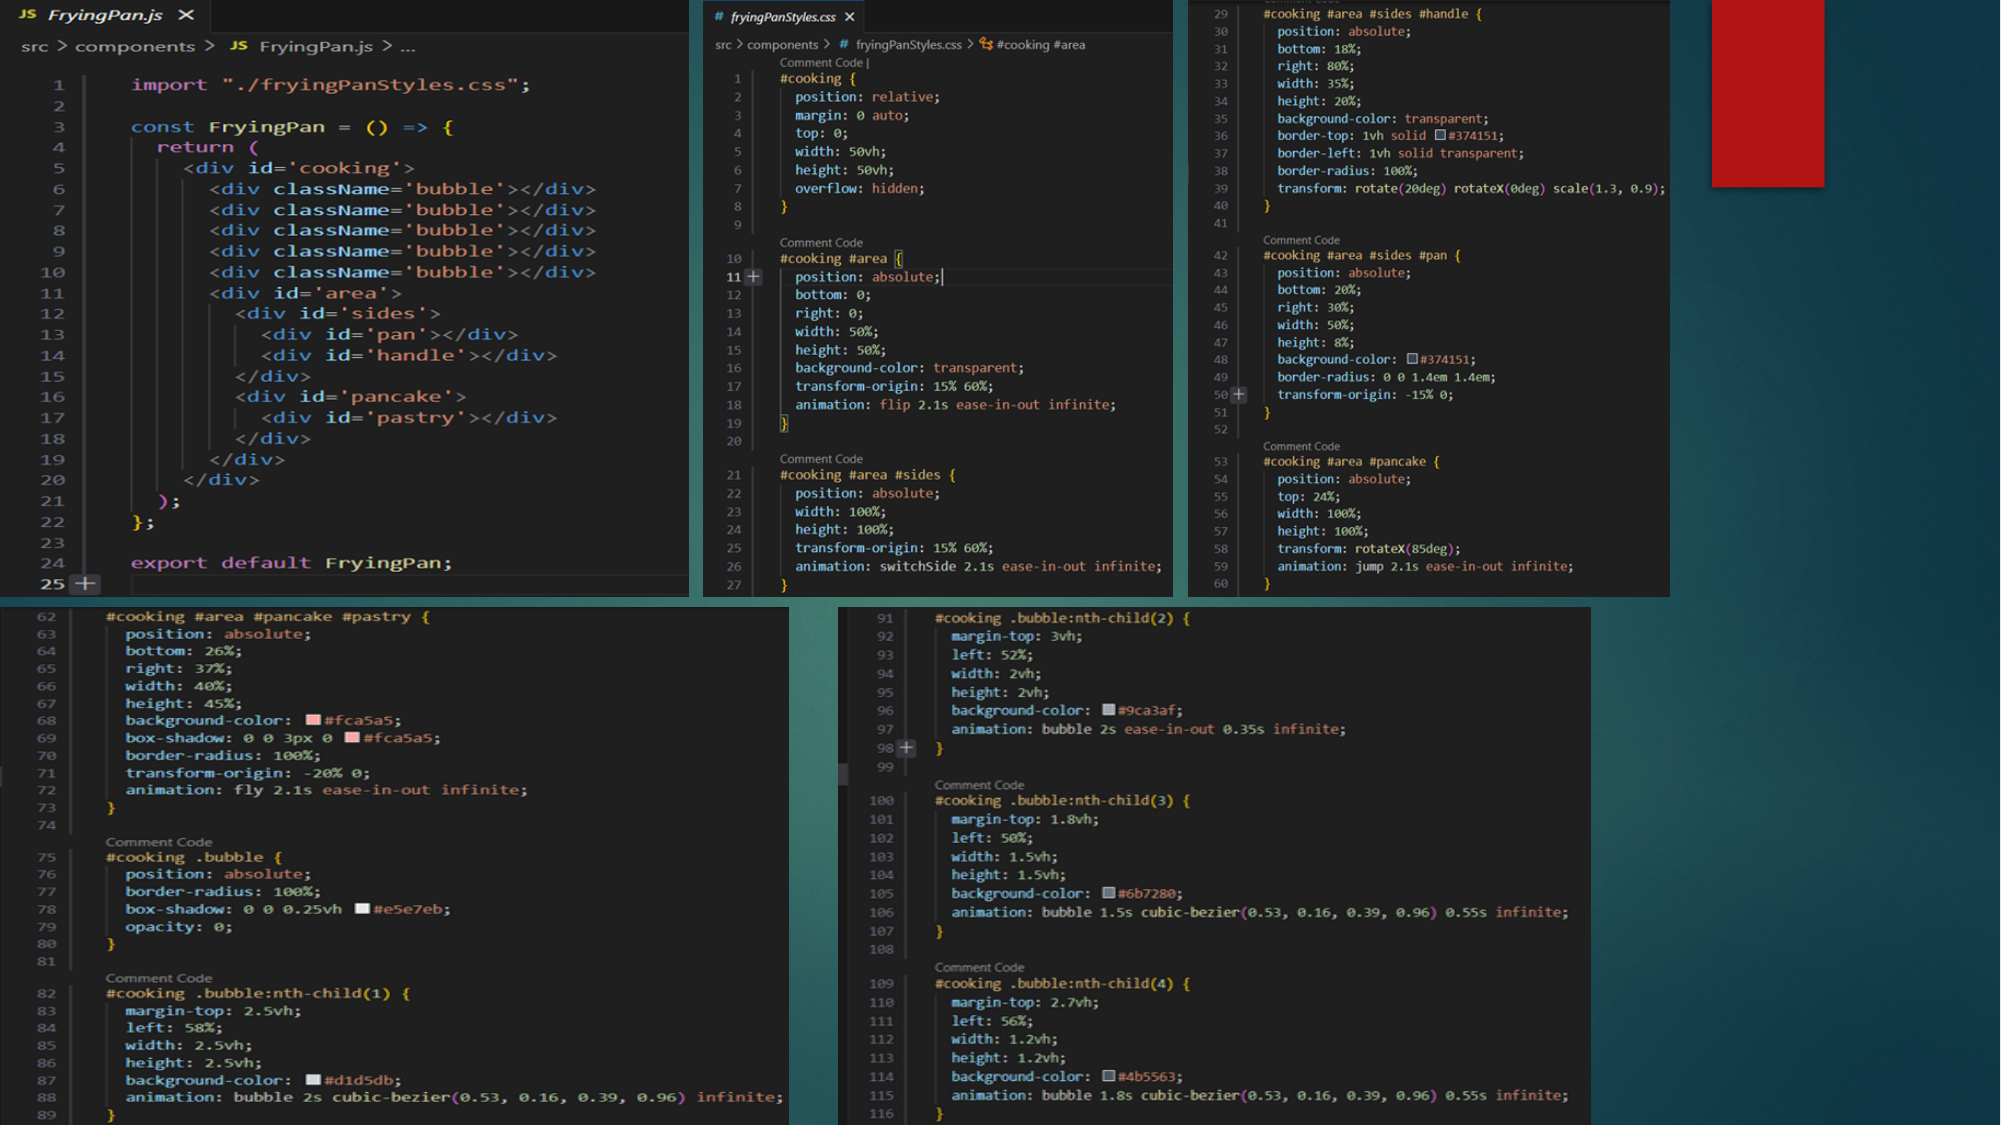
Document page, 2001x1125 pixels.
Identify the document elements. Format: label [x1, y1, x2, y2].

picture [703, 0, 1173, 598]
picture [838, 607, 1591, 1125]
picture [0, 0, 790, 1125]
picture [1187, 0, 1670, 598]
